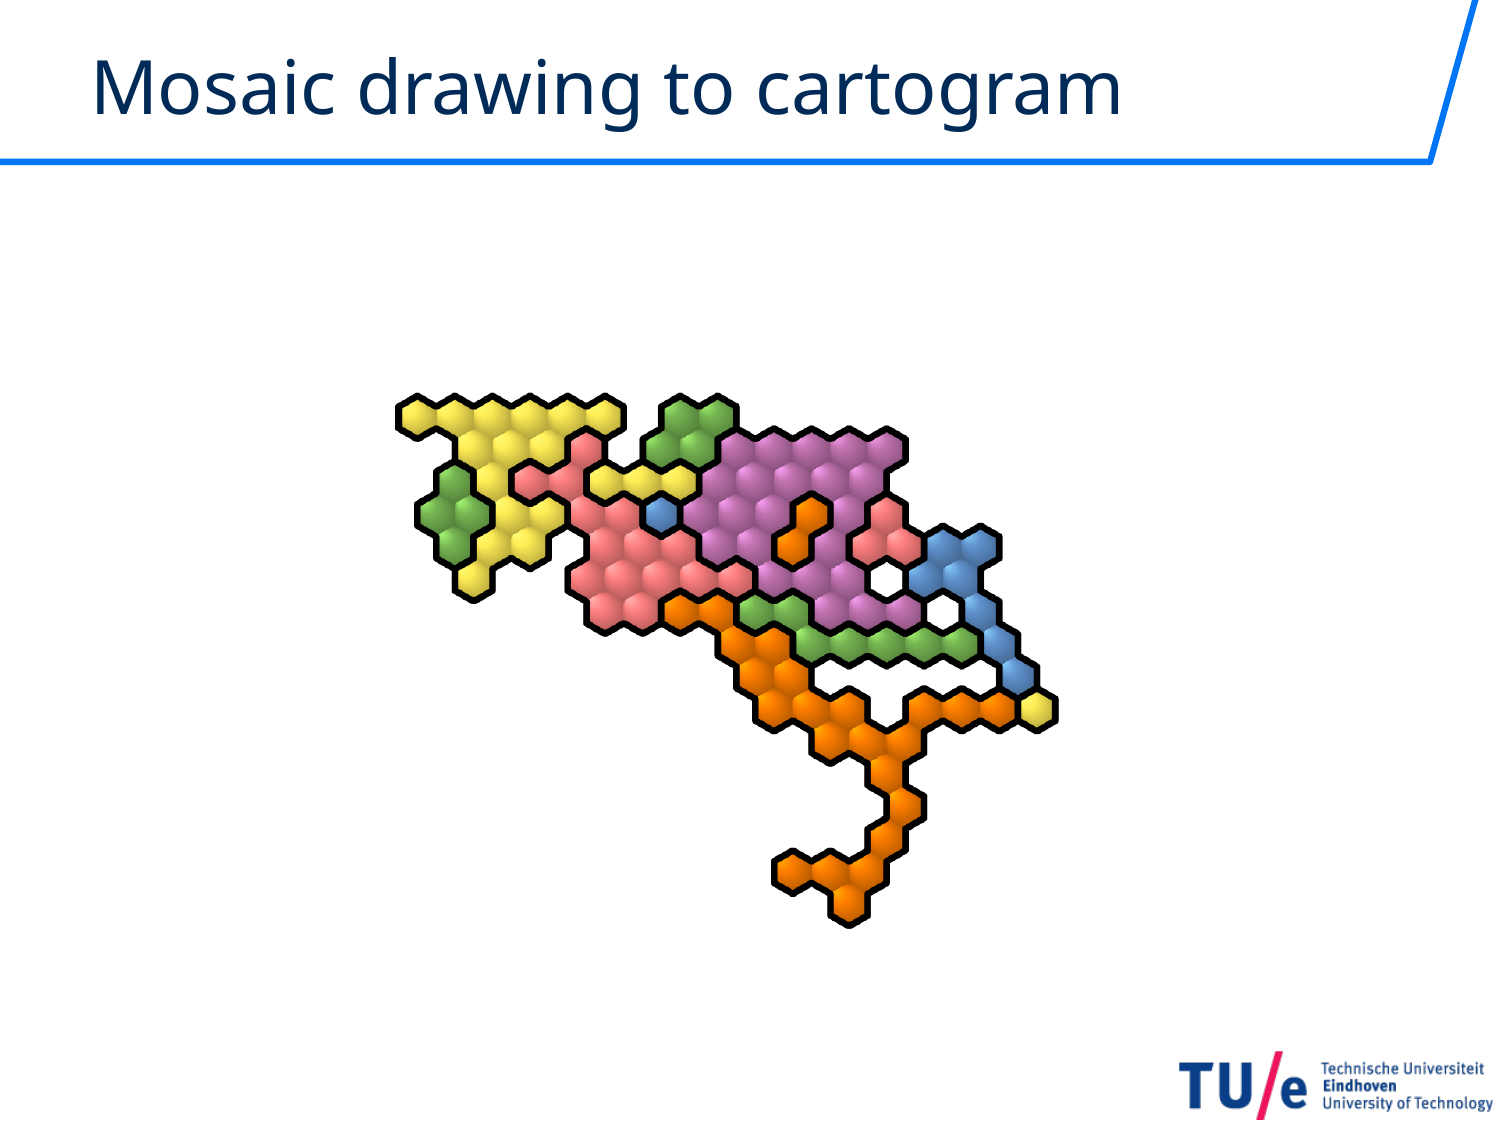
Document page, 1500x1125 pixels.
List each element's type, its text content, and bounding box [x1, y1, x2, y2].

picture [395, 391, 1059, 929]
picture [1179, 1051, 1493, 1120]
title Mosaic drawing to cartogram [74, 30, 1468, 138]
